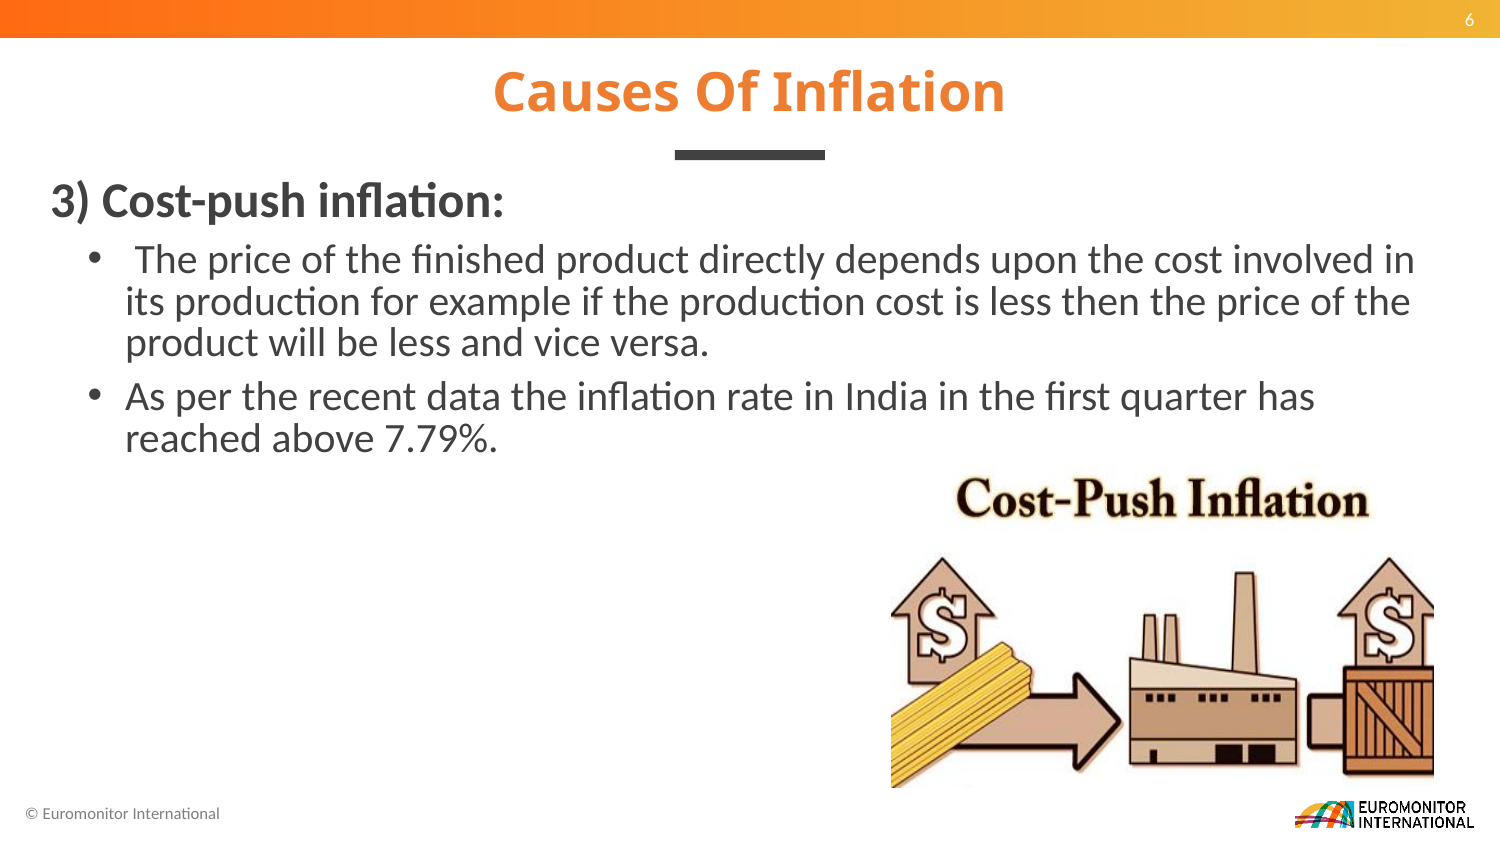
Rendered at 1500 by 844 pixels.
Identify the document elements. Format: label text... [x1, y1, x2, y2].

picture [1295, 801, 1474, 828]
list 3) Cost-push inflation: The price of the finished product directly depends upon the cost involved in its production for example if the production cost is less then the price of the product will be less and vice versa. As per the recent data the inflation rate in India in the first quarter has reached above 7.79%. [50, 185, 1450, 768]
title Causes Of Inflation [350, 56, 1150, 132]
picture [891, 441, 1434, 788]
